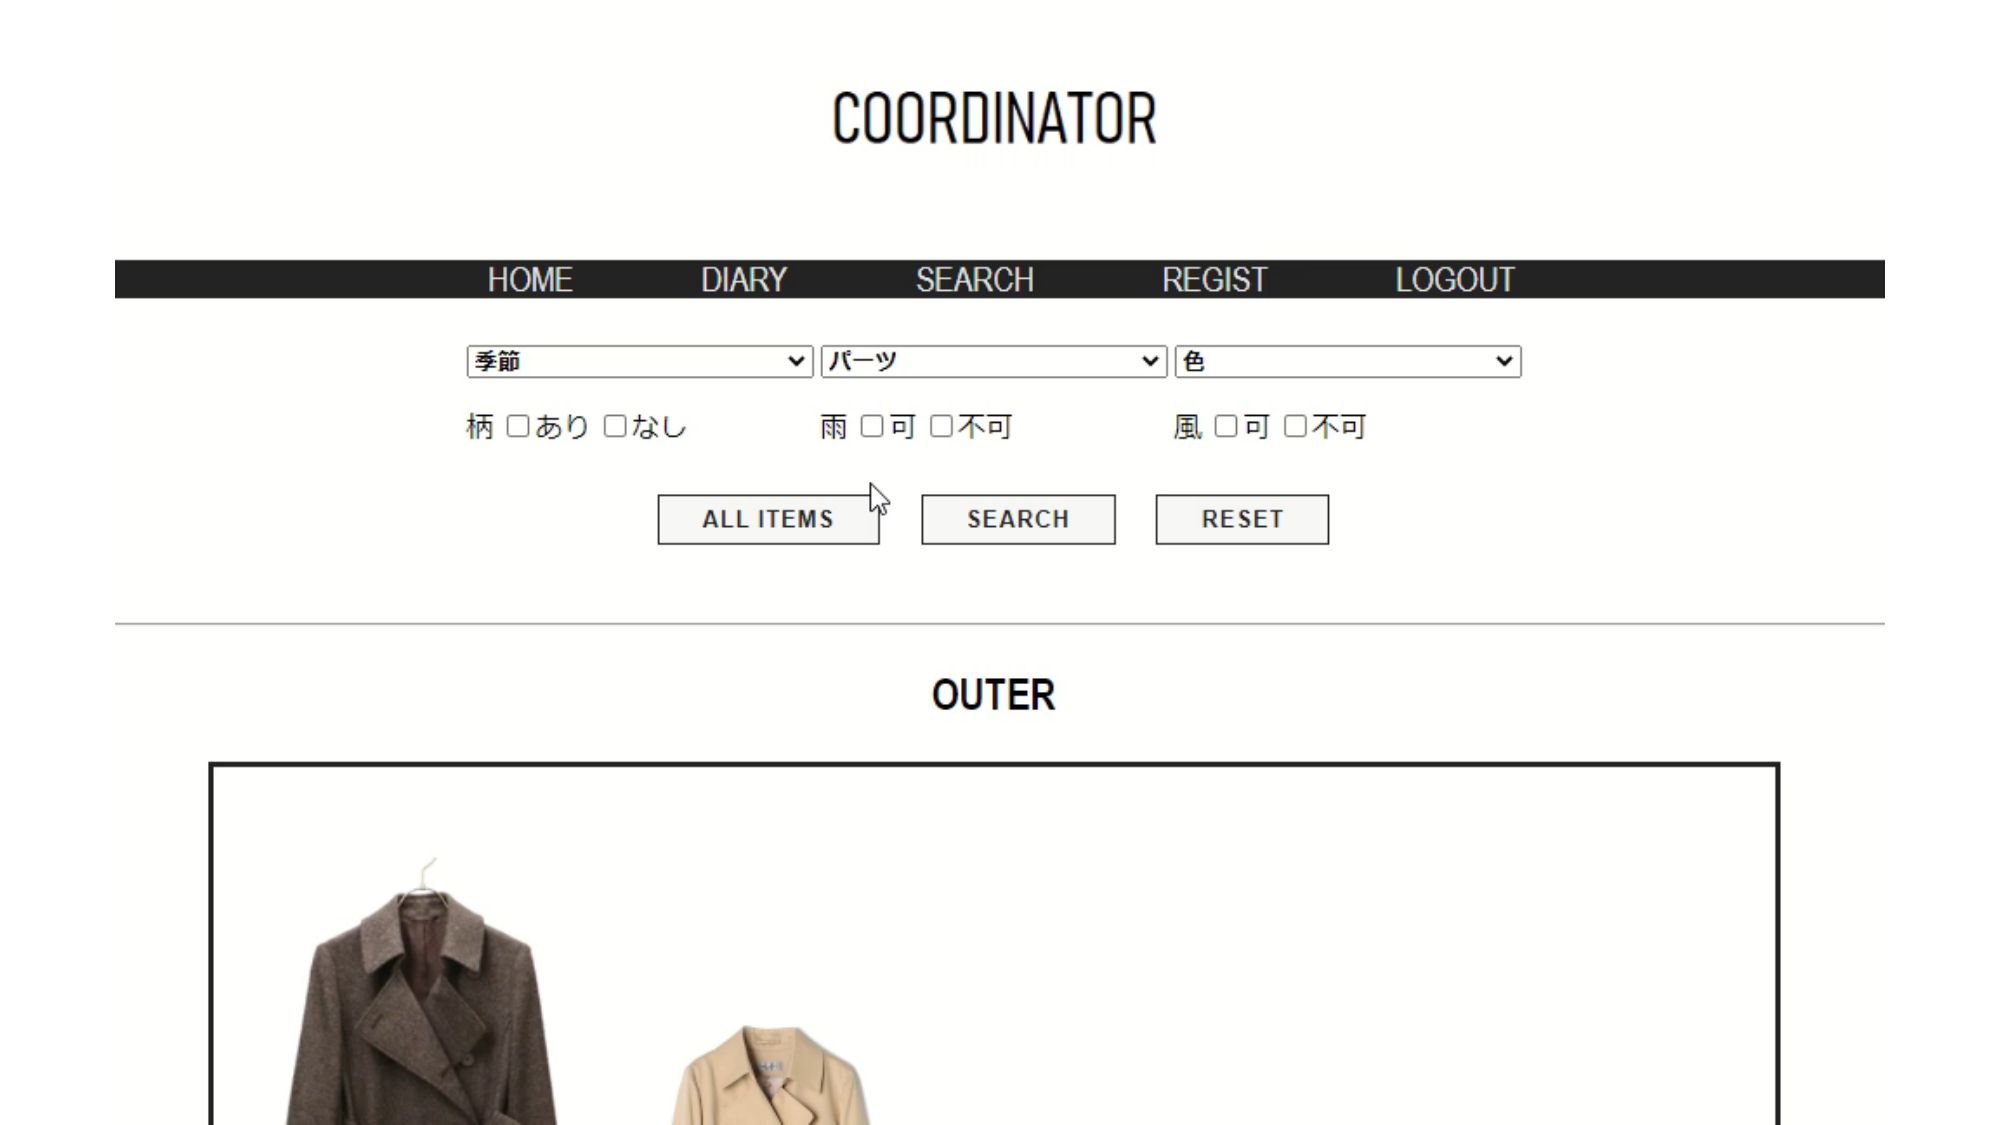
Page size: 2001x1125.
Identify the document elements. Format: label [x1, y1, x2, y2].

text_box [114, 0, 1886, 1125]
